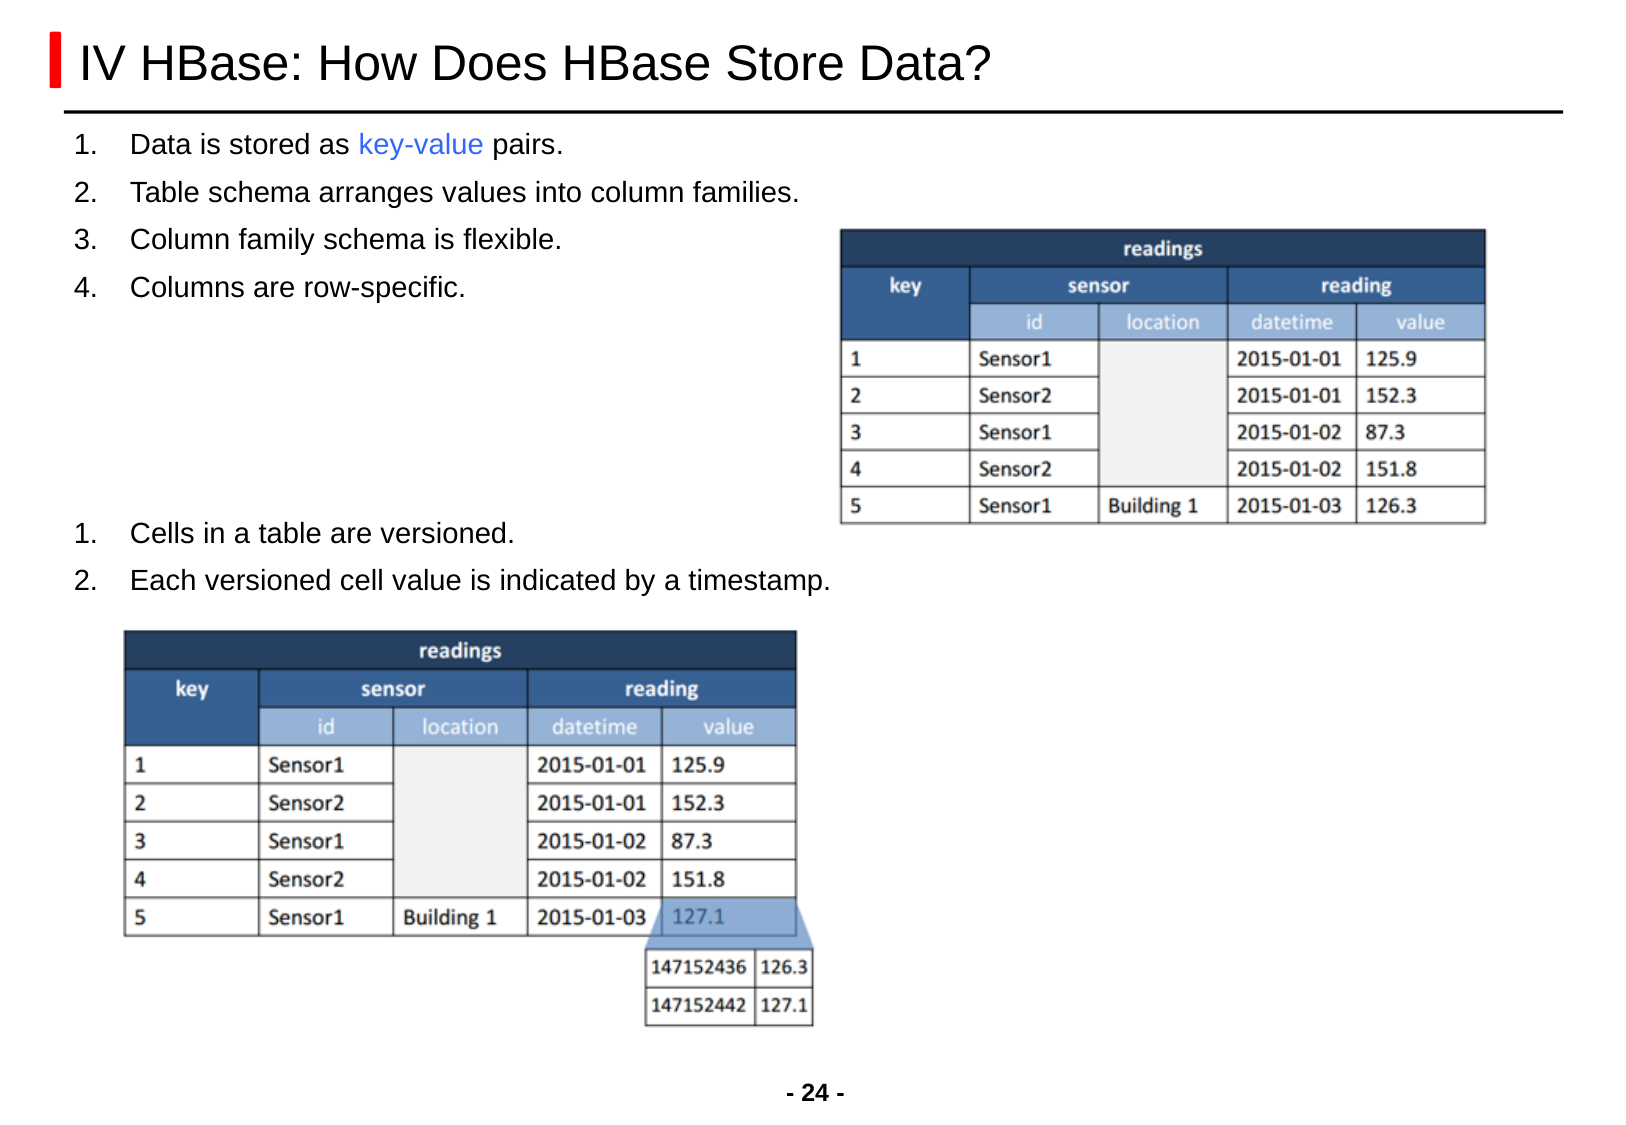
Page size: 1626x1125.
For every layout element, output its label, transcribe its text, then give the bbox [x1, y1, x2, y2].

picture [111, 614, 834, 1042]
title IV HBase: How Does HBase Store Data? [63, 12, 1310, 98]
slide_number - 23 - [577, 1078, 1054, 1105]
picture [833, 215, 1500, 541]
text_box Data is stored as key-value pairs. Table schema arranges values into column families. Column family schema is flexible. Columns are row-specific. [59, 118, 856, 311]
text_box Cells in a table are versioned. Each versioned cell value is indicated by a timestamp. [59, 506, 910, 604]
